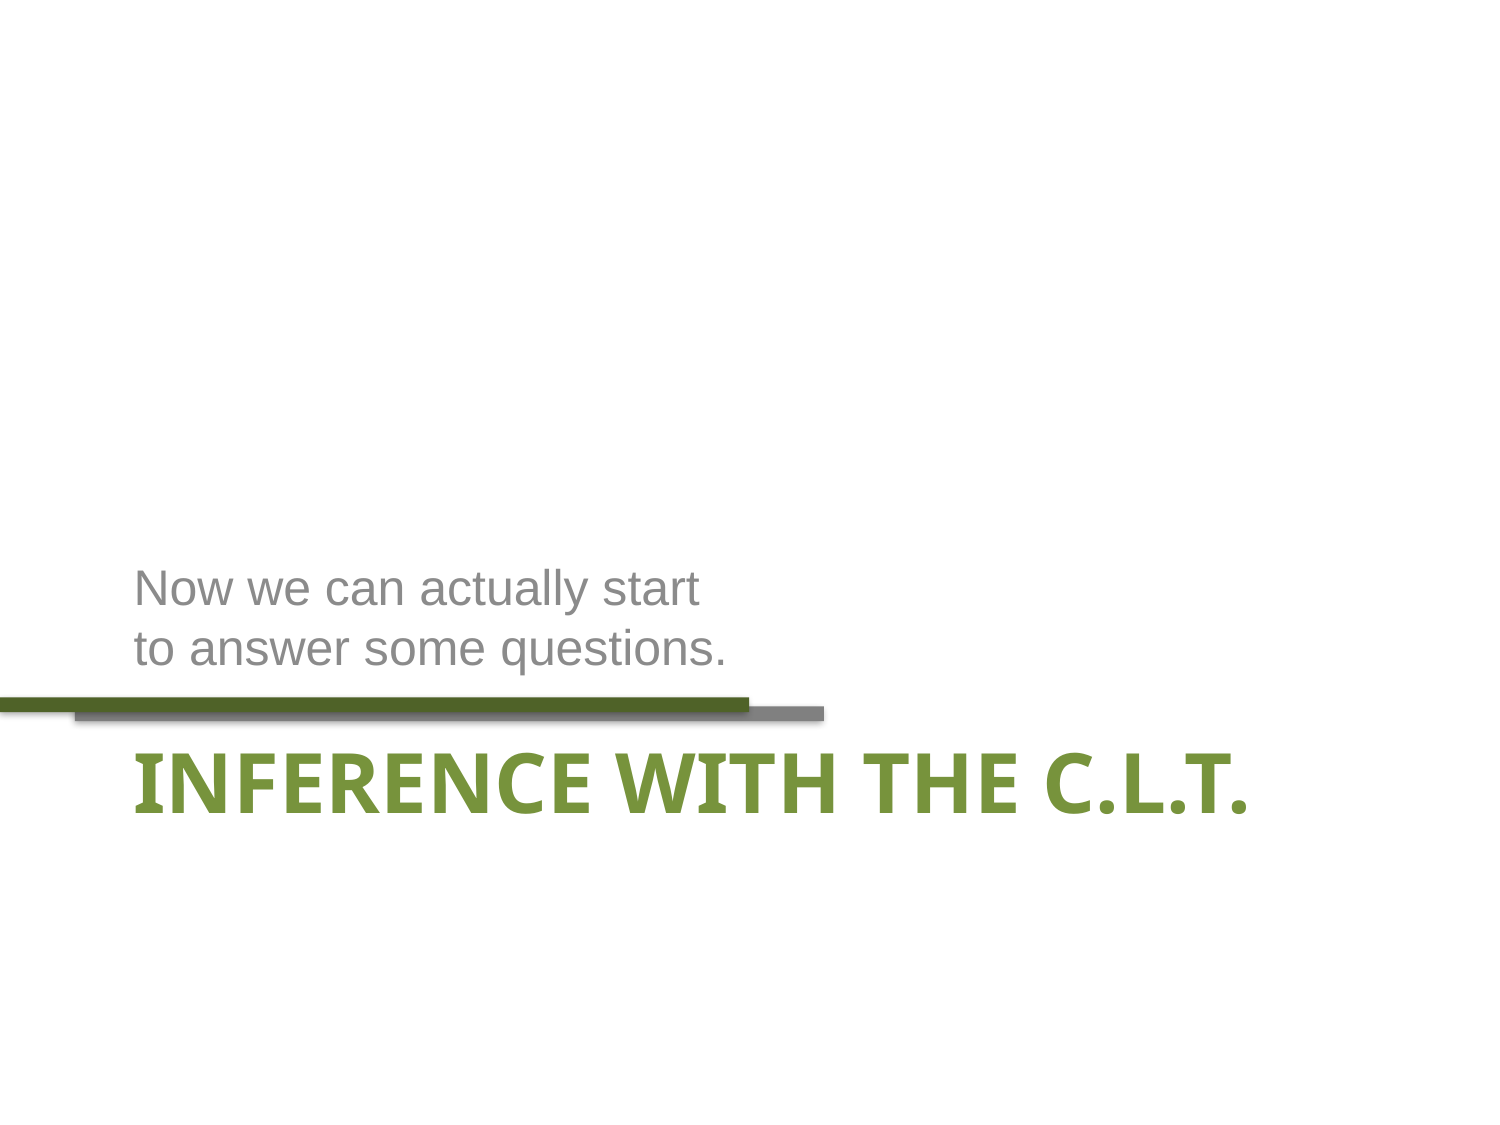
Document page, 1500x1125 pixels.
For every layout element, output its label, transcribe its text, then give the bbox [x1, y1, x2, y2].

title Inference with the c.l.t. [118, 722, 1394, 1046]
text_box [74, 706, 825, 722]
list Now we can actually start to answer some questions. [118, 437, 750, 684]
text_box [0, 696, 750, 713]
